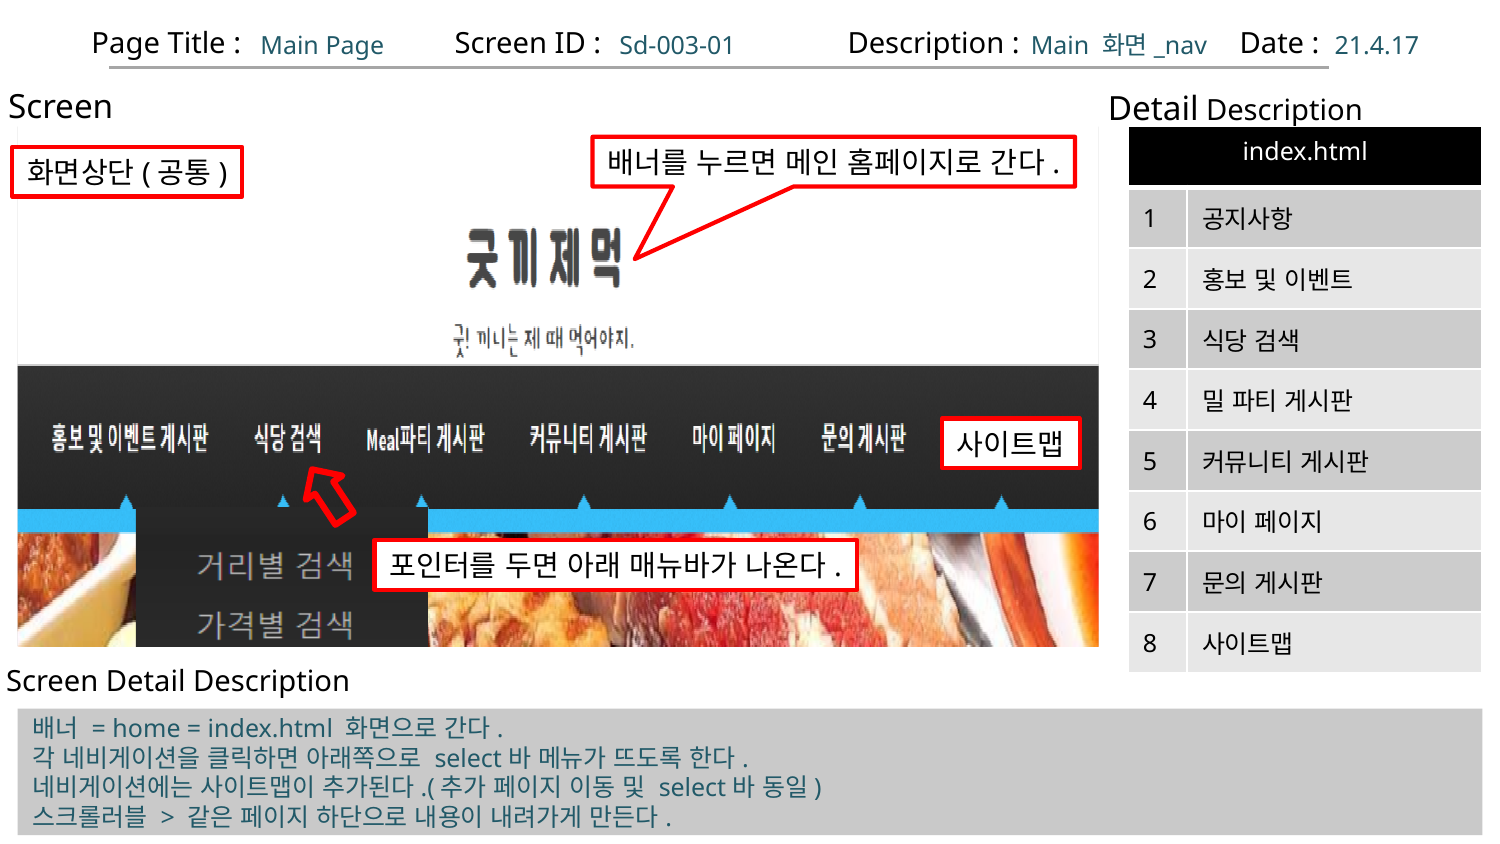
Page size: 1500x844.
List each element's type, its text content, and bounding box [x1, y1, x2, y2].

text_box Sd-003-01 [604, 22, 751, 66]
table_cell 밀 파티 게시판 [1188, 370, 1481, 429]
text_box Screen Detail Description [0, 654, 366, 705]
table_cell 2 [1129, 249, 1186, 308]
text_box Main 화면_nav [1016, 22, 1223, 66]
table_cell 6 [1129, 492, 1186, 550]
table_cell 1 [1129, 190, 1186, 247]
table_header index.html [1129, 127, 1481, 185]
table_cell 7 [1129, 552, 1186, 611]
table_cell 5 [1129, 431, 1186, 490]
text_box Screen ID : [439, 16, 616, 66]
text_box Page Title : [76, 16, 264, 67]
table_cell 4 [1129, 370, 1186, 429]
table_cell 사이트맵 [1188, 613, 1481, 672]
text_box Detail Description [1093, 79, 1378, 134]
text_box Main Page [245, 22, 400, 66]
text_box 배너 = home = index.html 화면으로 간다. 각 네비게이션을 클릭하면 아래쪽으로 select바 메뉴가 뜨도록 한다. 네비게이션에는 사이트맵이 추가된다.(추가 페이지 이동 및 select바 동일) 스크롤러블 > 같은 페이지 하단으로 내용이 내려가게 만든다. [16, 707, 1484, 837]
text_box 21.4.17 [1319, 22, 1434, 67]
text_box Screen [0, 77, 129, 133]
table_cell 홍보 및 이벤트 [1188, 249, 1481, 308]
table_cell 마이 페이지 [1188, 492, 1481, 550]
table_cell 공지사항 [1188, 190, 1481, 247]
table_cell 3 [1129, 310, 1186, 368]
text_box Date : [1224, 16, 1335, 66]
table_cell 커뮤니티 게시판 [1188, 431, 1481, 490]
table_cell 식당 검색 [1188, 310, 1481, 368]
picture [17, 126, 1099, 647]
table_cell 문의 게시판 [1188, 552, 1481, 611]
text_box Description : [832, 16, 1035, 66]
table_cell 8 [1129, 613, 1186, 672]
